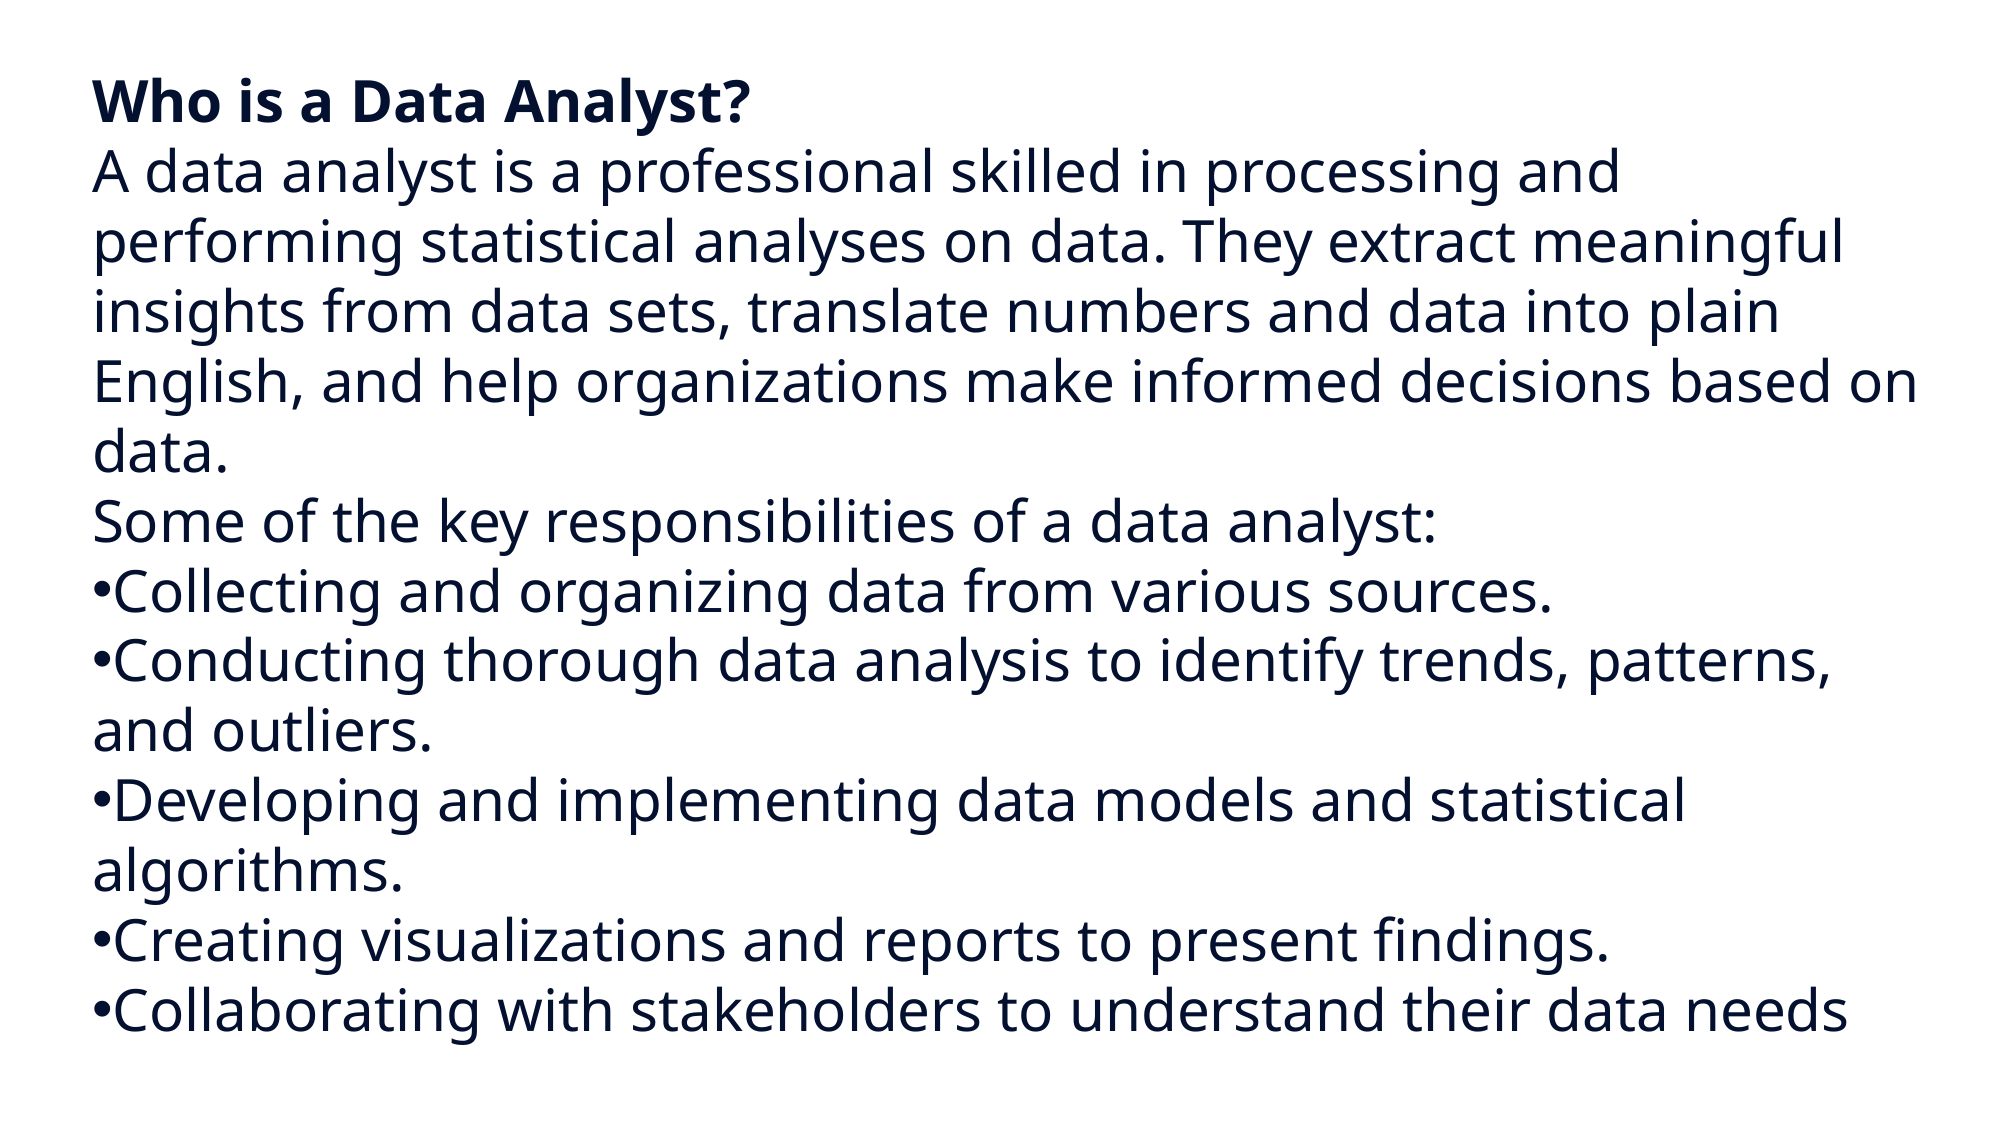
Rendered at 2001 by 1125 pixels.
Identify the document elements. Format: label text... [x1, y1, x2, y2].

text_box Who is a Data Analyst? A data analyst is a professional skilled in processing and performing statistical analyses on data. They extract meaningful insights from data sets, translate numbers and data into plain English, and help organizations make informed decisions based on data. Some of the key responsibilities of a data analyst: Collecting and organizing data from various sources. Conducting thorough data analysis to identify trends, patterns, and outliers. Developing and implementing data models and statistical algorithms. Creating visualizations and reports to present findings. Collaborating with stakeholders to understand their data needs [77, 56, 1936, 1051]
